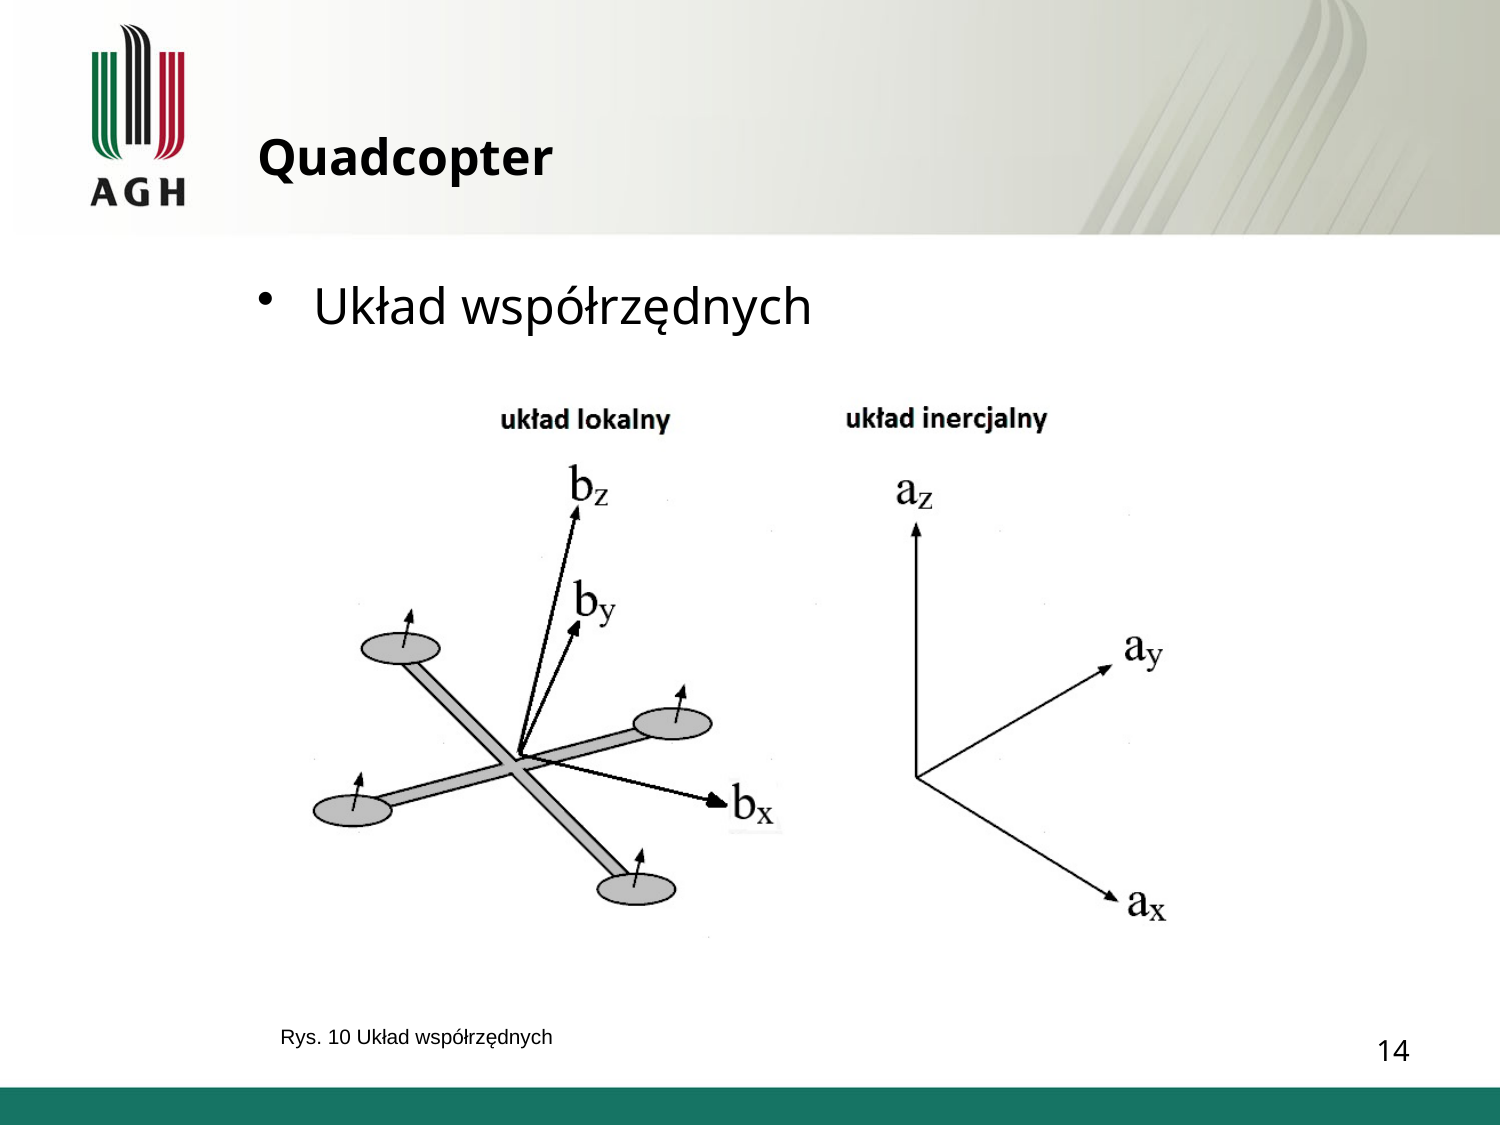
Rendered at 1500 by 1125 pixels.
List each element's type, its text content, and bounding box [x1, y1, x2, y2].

list Układ współrzędnych [242, 267, 1425, 1005]
title Quadcopter [242, 78, 1425, 233]
picture [0, 0, 1500, 1125]
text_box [265, 396, 1188, 1075]
slide_number 14 [1074, 1024, 1425, 1103]
